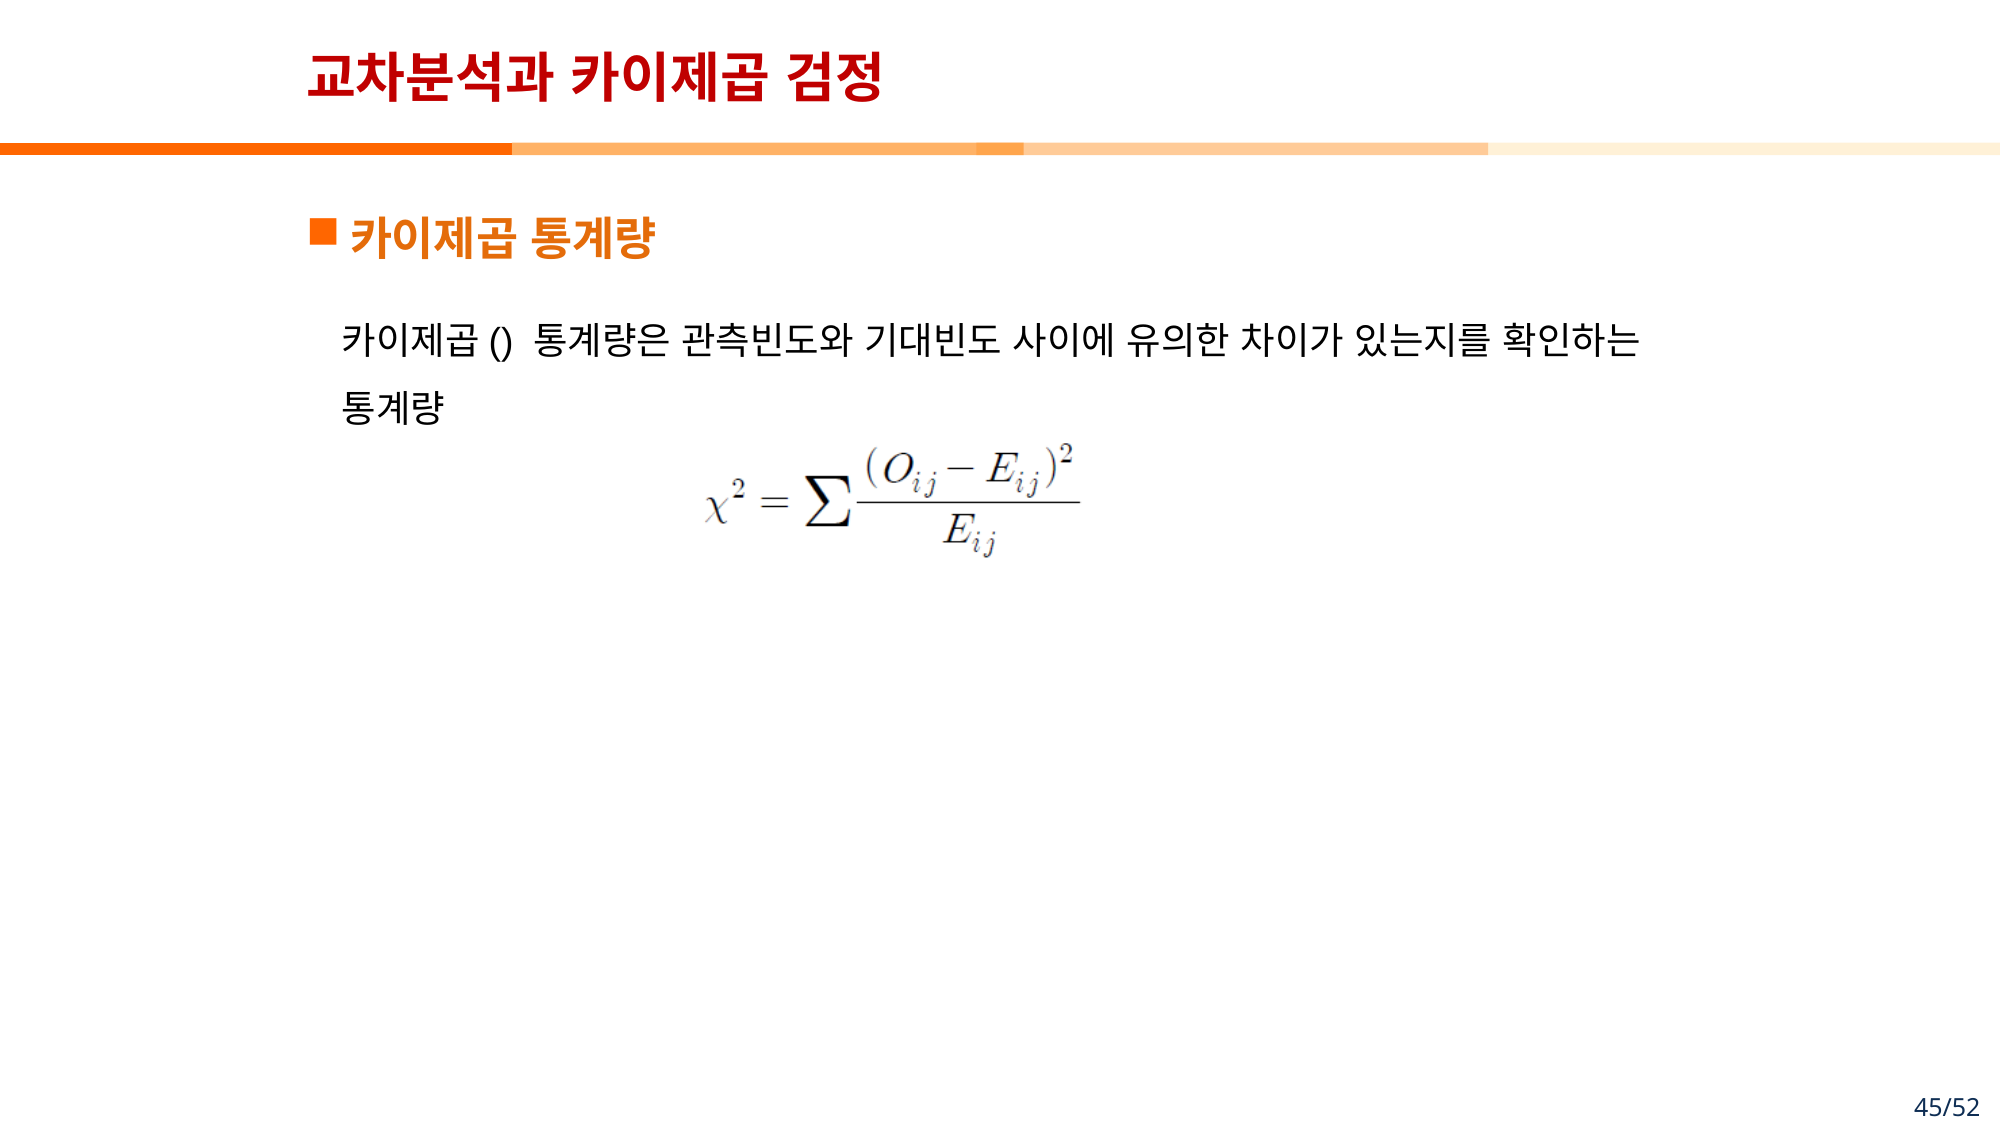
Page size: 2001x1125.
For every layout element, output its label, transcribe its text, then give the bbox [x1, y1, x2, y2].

picture [692, 434, 1095, 563]
text_box 카이제곱 통계량 [291, 174, 1709, 267]
title 교차분석과 카이제곱 검정 [291, 31, 1532, 122]
